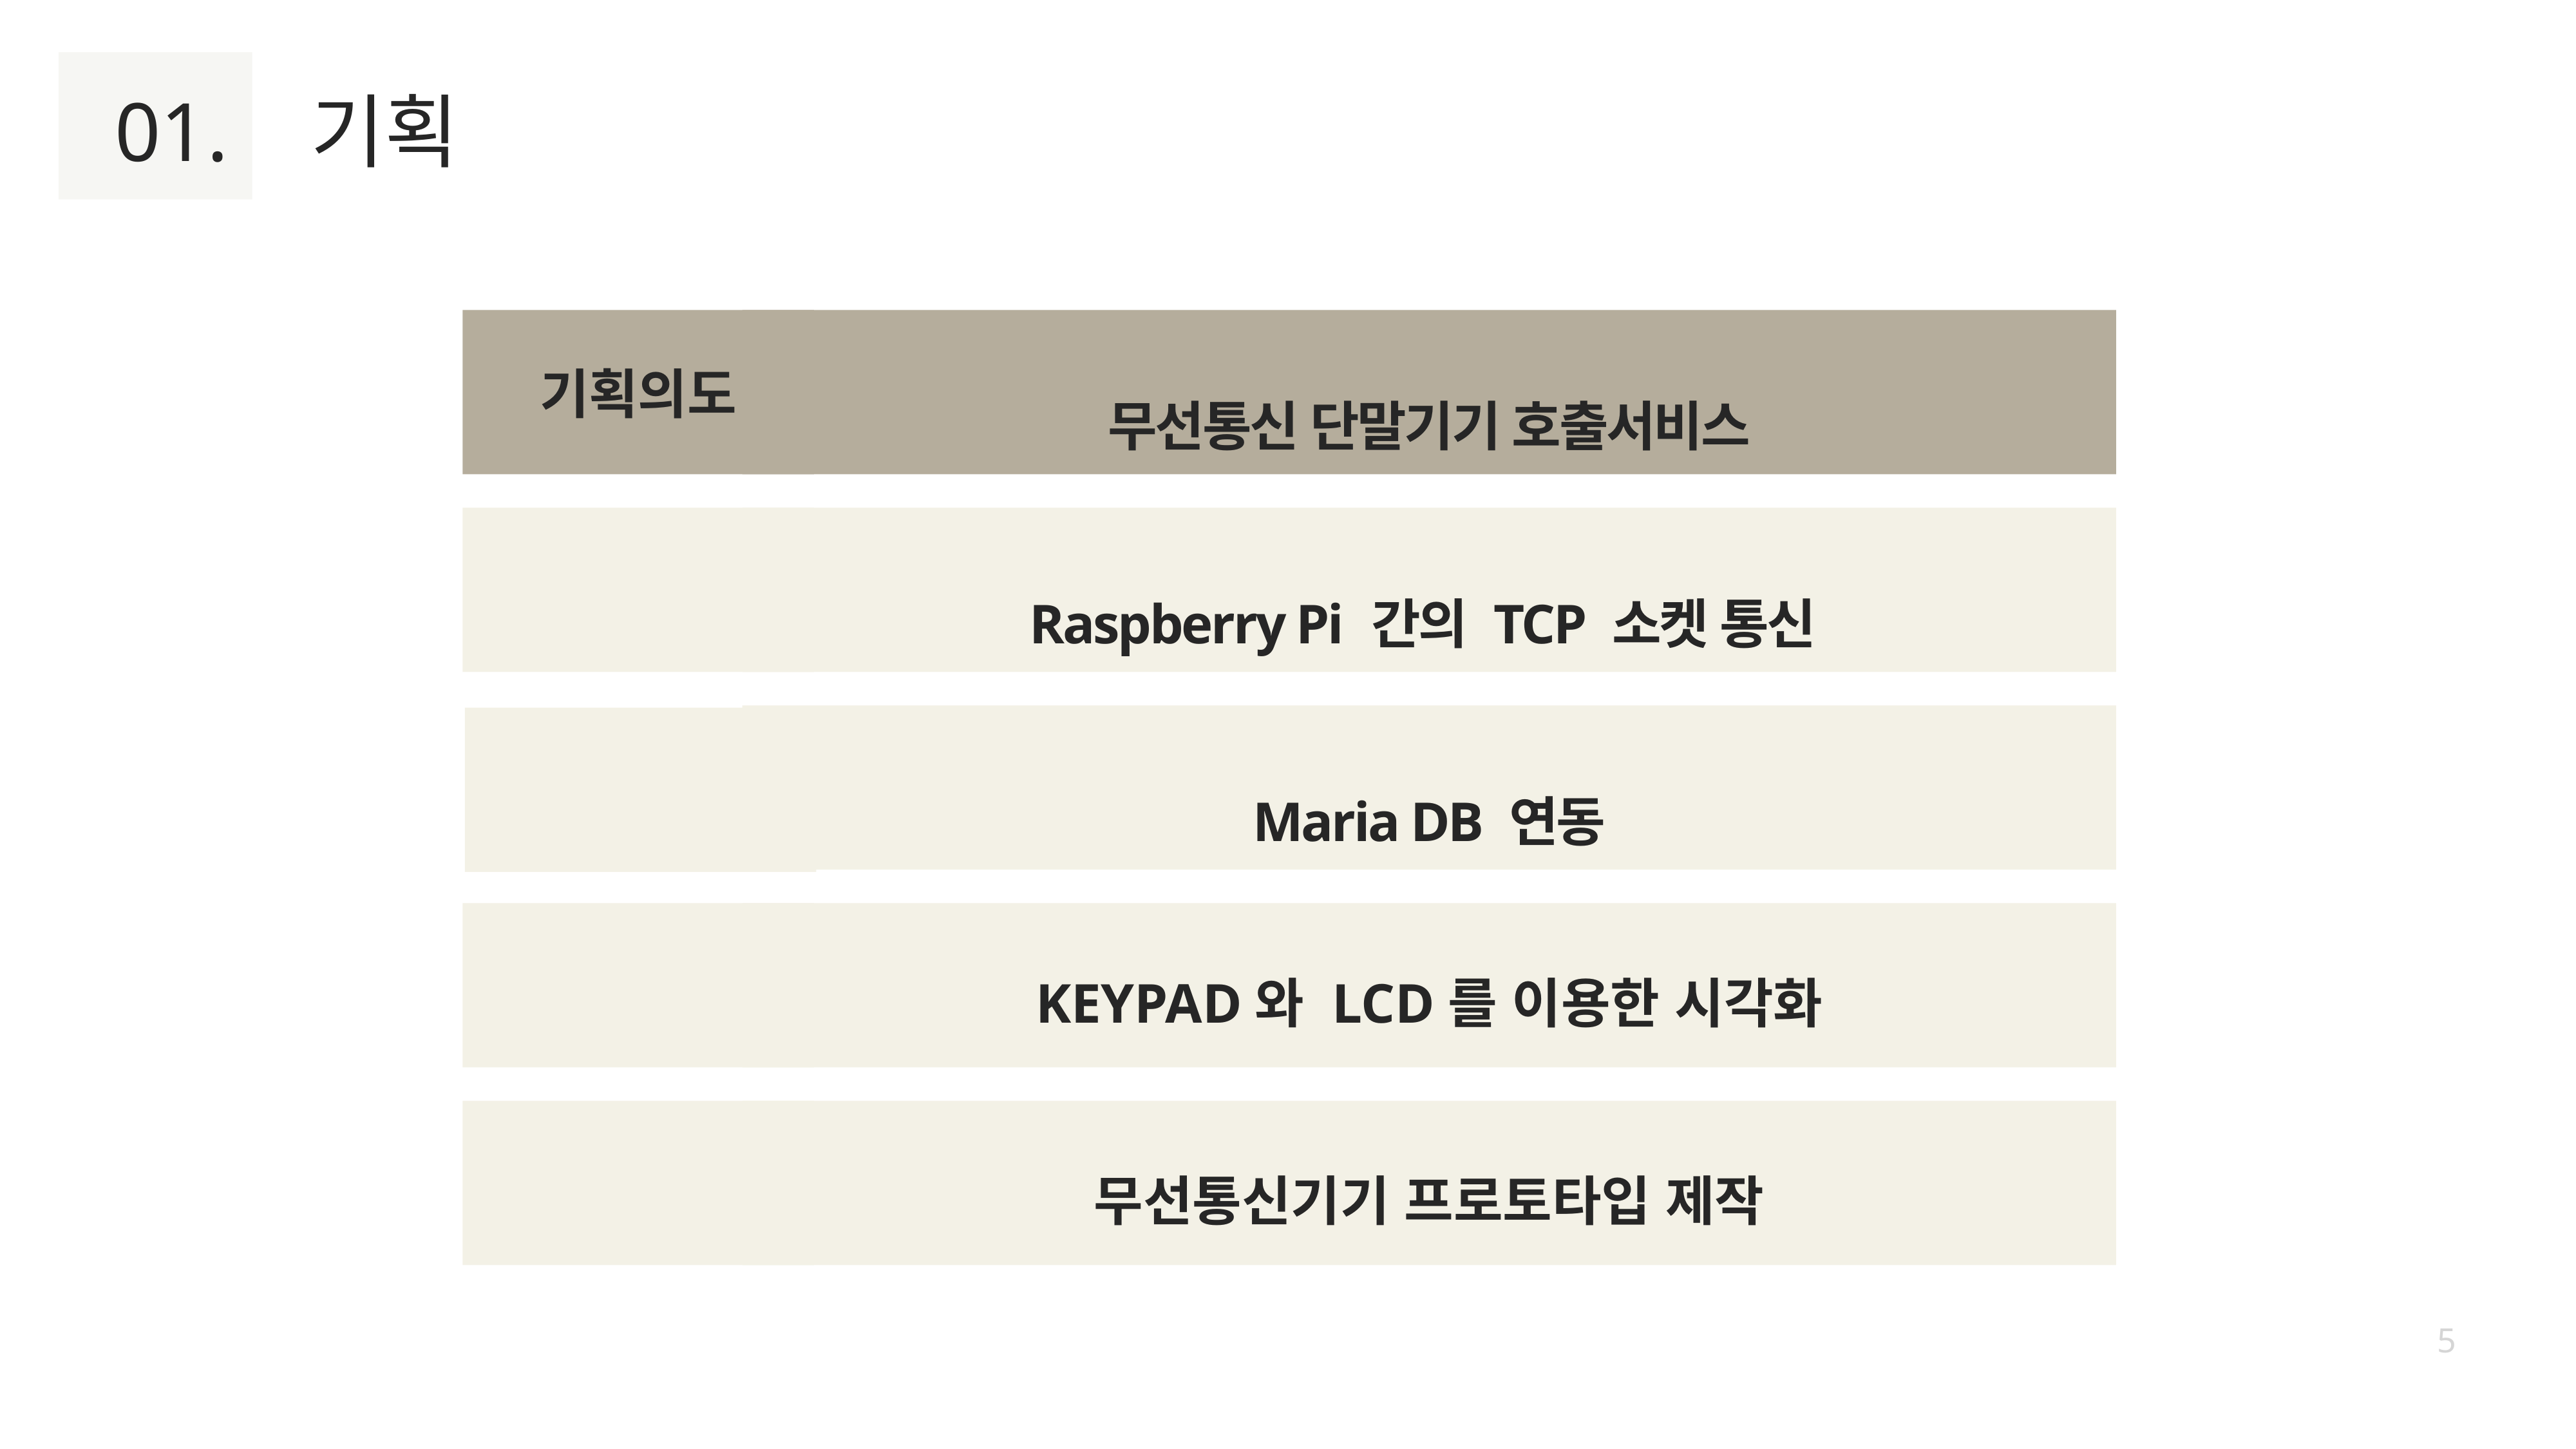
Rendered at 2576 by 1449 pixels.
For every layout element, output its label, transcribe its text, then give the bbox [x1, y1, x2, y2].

text_box 무선통신 단말기기 호출서비스 [742, 310, 2116, 475]
text_box 기획의도 [462, 310, 742, 475]
text_box [59, 52, 252, 200]
text_box [462, 507, 742, 672]
text_box KEYPAD와 LCD를 이용한 시각화 [742, 903, 2116, 1068]
slide_number 5 [2422, 1313, 2472, 1366]
text_box [462, 1101, 742, 1265]
text_box Maria DB 연동 [742, 705, 2116, 870]
text_box Raspberry Pi 간의 TCP 소켓 통신 [742, 507, 2116, 672]
text_box [462, 903, 742, 1068]
text_box 01. 기획 [109, 75, 724, 200]
text_box 무선통신기기 프로토타입 제작 [742, 1101, 2116, 1265]
text_box [464, 707, 817, 872]
